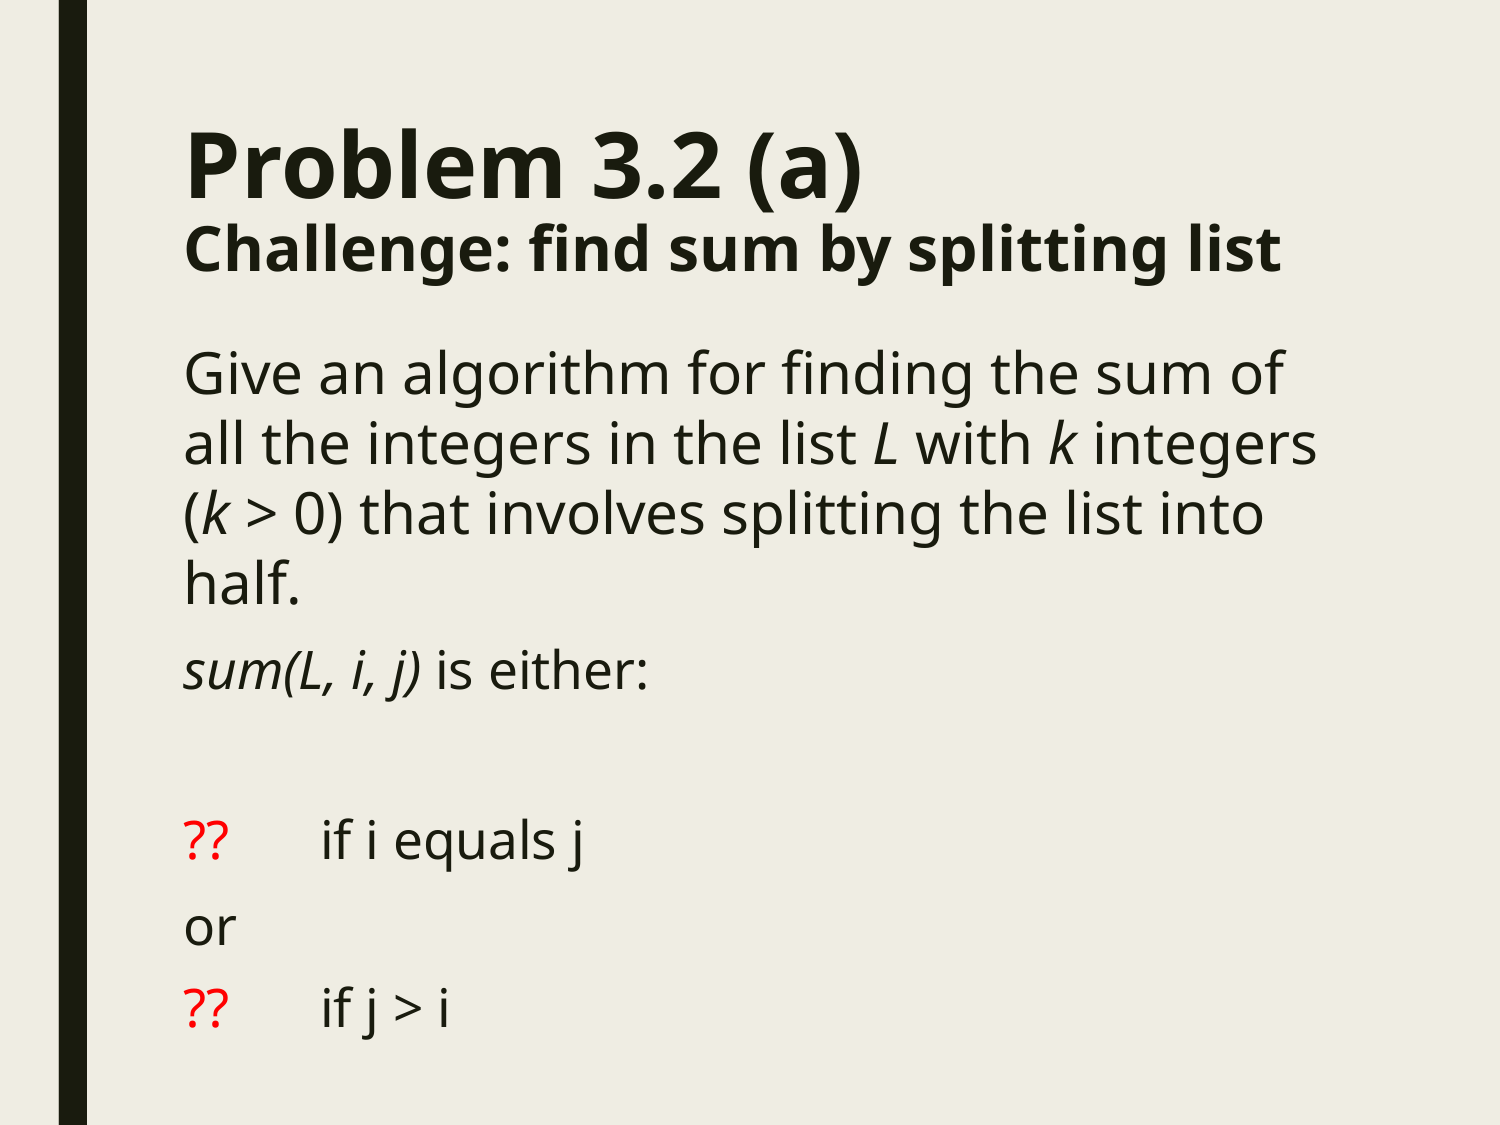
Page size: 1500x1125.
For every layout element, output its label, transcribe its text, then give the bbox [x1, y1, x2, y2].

title Problem 3.2 (a) Challenge: find sum by splitting list [168, 112, 1351, 328]
text_box sum(L, i, j) is either: ?? if i equals j or ?? if j > i [168, 634, 1351, 1050]
list Give an algorithm for finding the sum of all the integers in the list L with k integers (k > 0) that involves splitting the list into half. [168, 328, 1351, 634]
